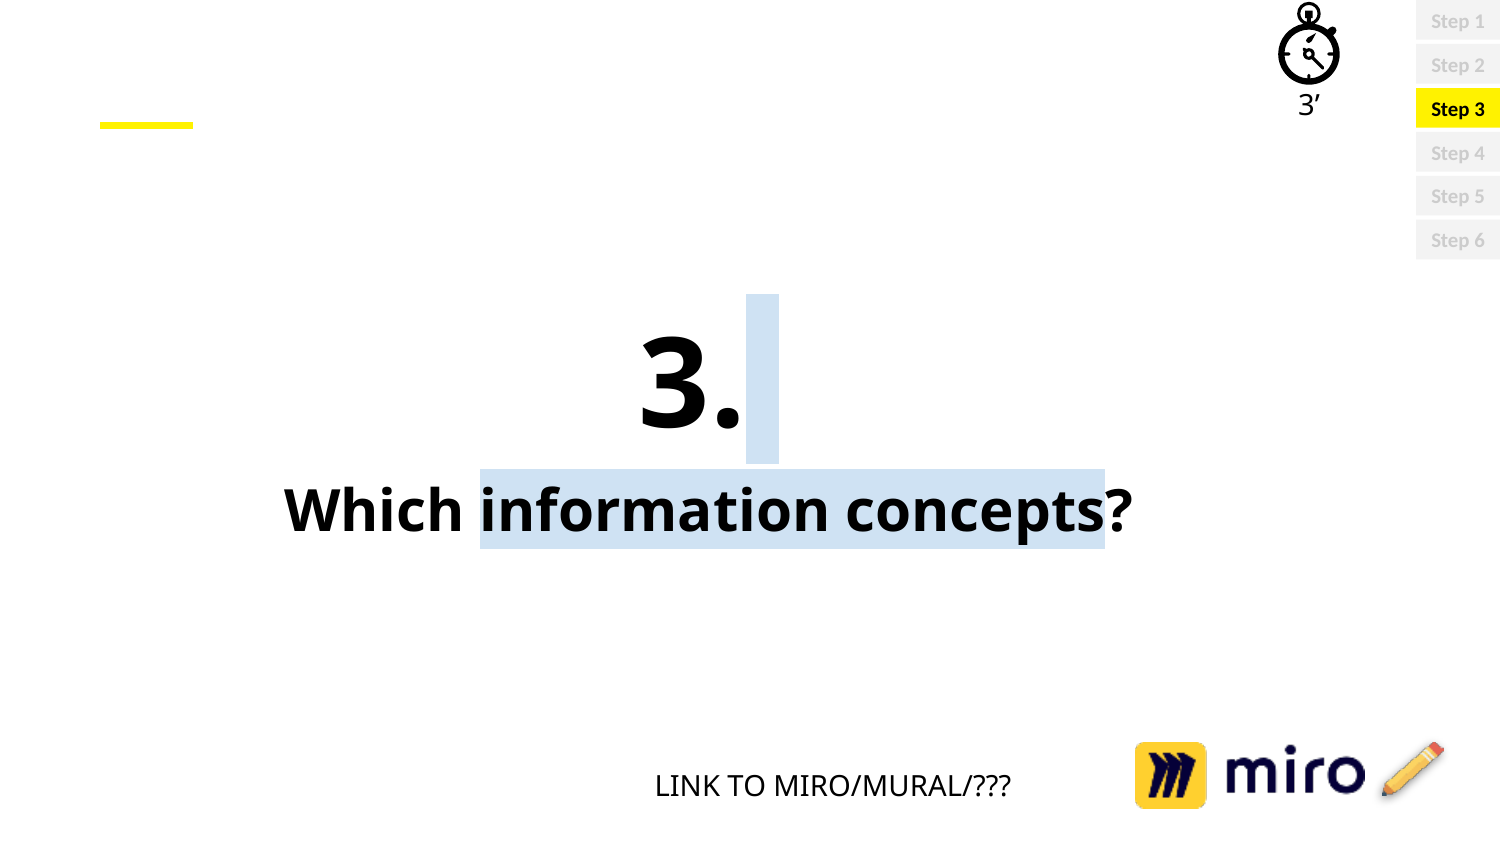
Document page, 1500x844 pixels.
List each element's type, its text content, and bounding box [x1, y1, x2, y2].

text_box Step 3 [1416, 88, 1500, 128]
text_box LINK TO MIRO/MURAL/??? [639, 751, 1072, 817]
picture [1381, 742, 1444, 796]
list 3. Which information concepts? [71, 318, 1346, 771]
text_box [1278, 1, 1340, 85]
text_box 3’ [1265, 76, 1353, 132]
text_box Step 2 [1416, 43, 1500, 84]
text_box Step 1 [1416, 0, 1500, 40]
text_box Step 4 [1416, 131, 1500, 172]
picture [1135, 742, 1366, 809]
text_box Step 5 [1416, 175, 1500, 216]
text_box Step 6 [1416, 219, 1500, 260]
